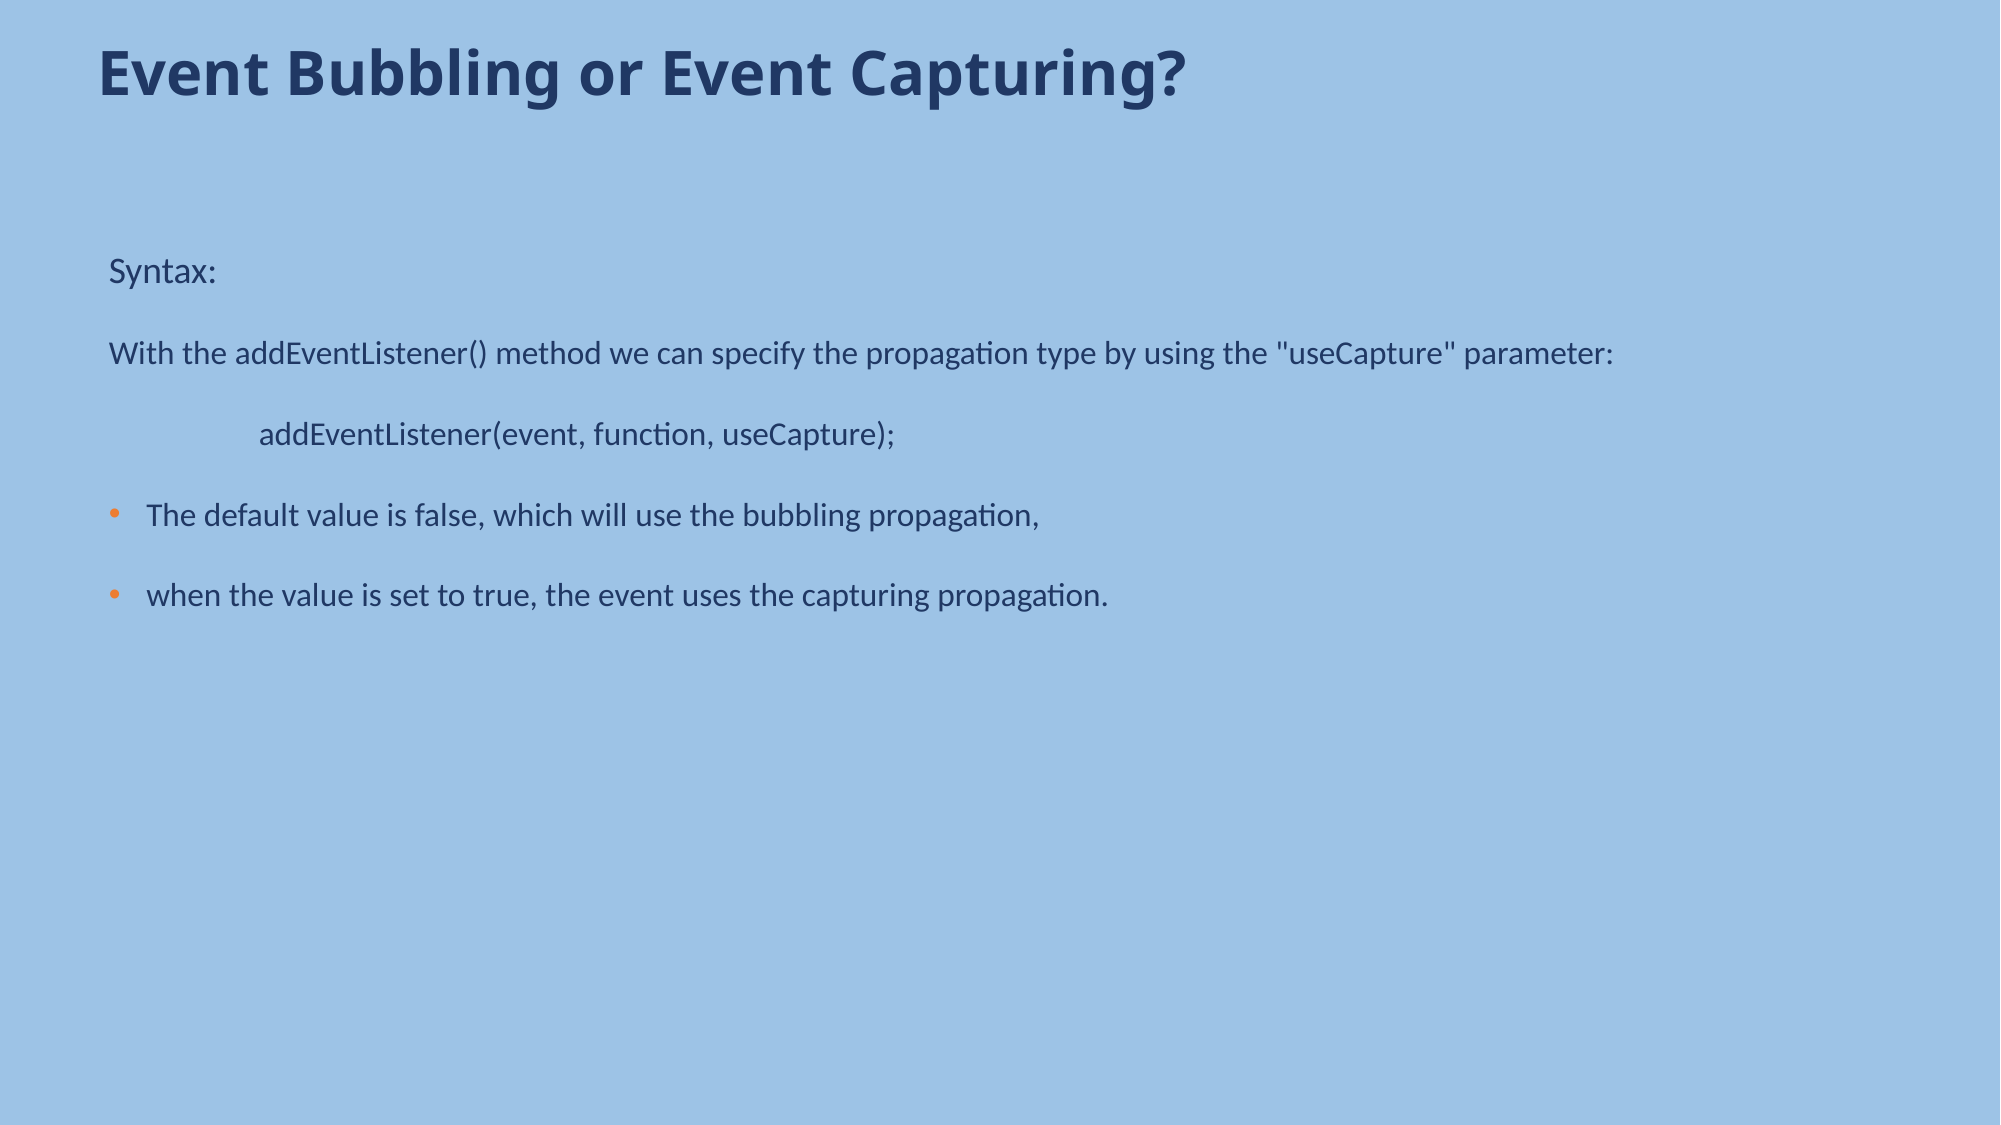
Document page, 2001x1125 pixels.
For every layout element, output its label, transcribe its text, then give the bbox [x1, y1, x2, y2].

title Event Bubbling or Event Capturing? [82, 12, 1336, 139]
list Syntax: With the addEventListener() method we can specify the propagation type by using the "useCapture" parameter: addEventListener(event, function, useCapture); The default value is false, which will use the bubbling propagation, when the value is set to true, the event uses the capturing propagation. [93, 215, 1819, 1042]
